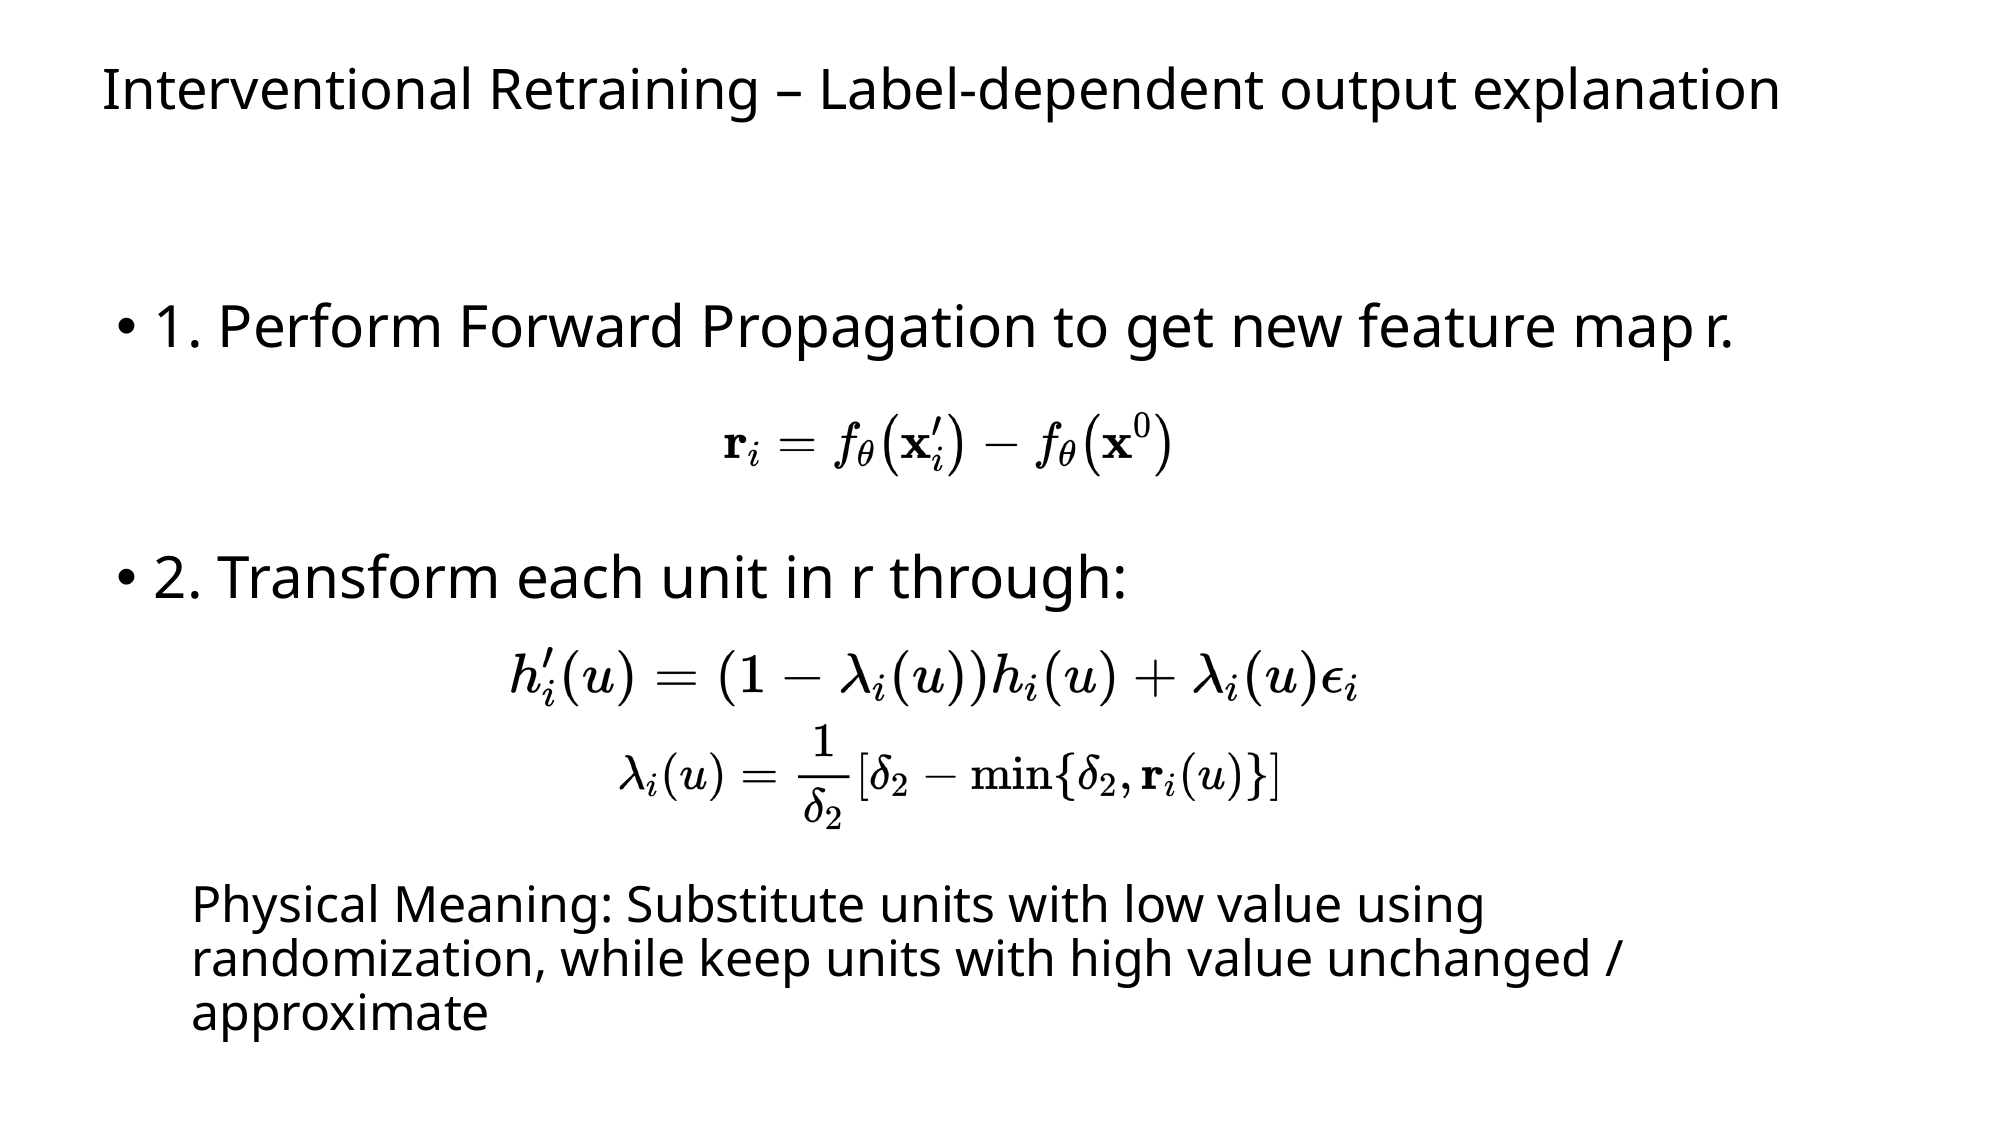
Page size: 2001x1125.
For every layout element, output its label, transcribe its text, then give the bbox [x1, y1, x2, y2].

list 1. Perform Forward Propagation to get new feature map r. 2. Transform each unit in r through: Physical Meaning: Substitute units with low value using randomization, while keep units with high value unchanged / approximate [101, 289, 1827, 1004]
picture [508, 642, 1361, 708]
picture [723, 411, 1177, 477]
title Interventional Retraining – Label-dependent output explanation [87, 28, 1813, 247]
picture [617, 723, 1283, 830]
